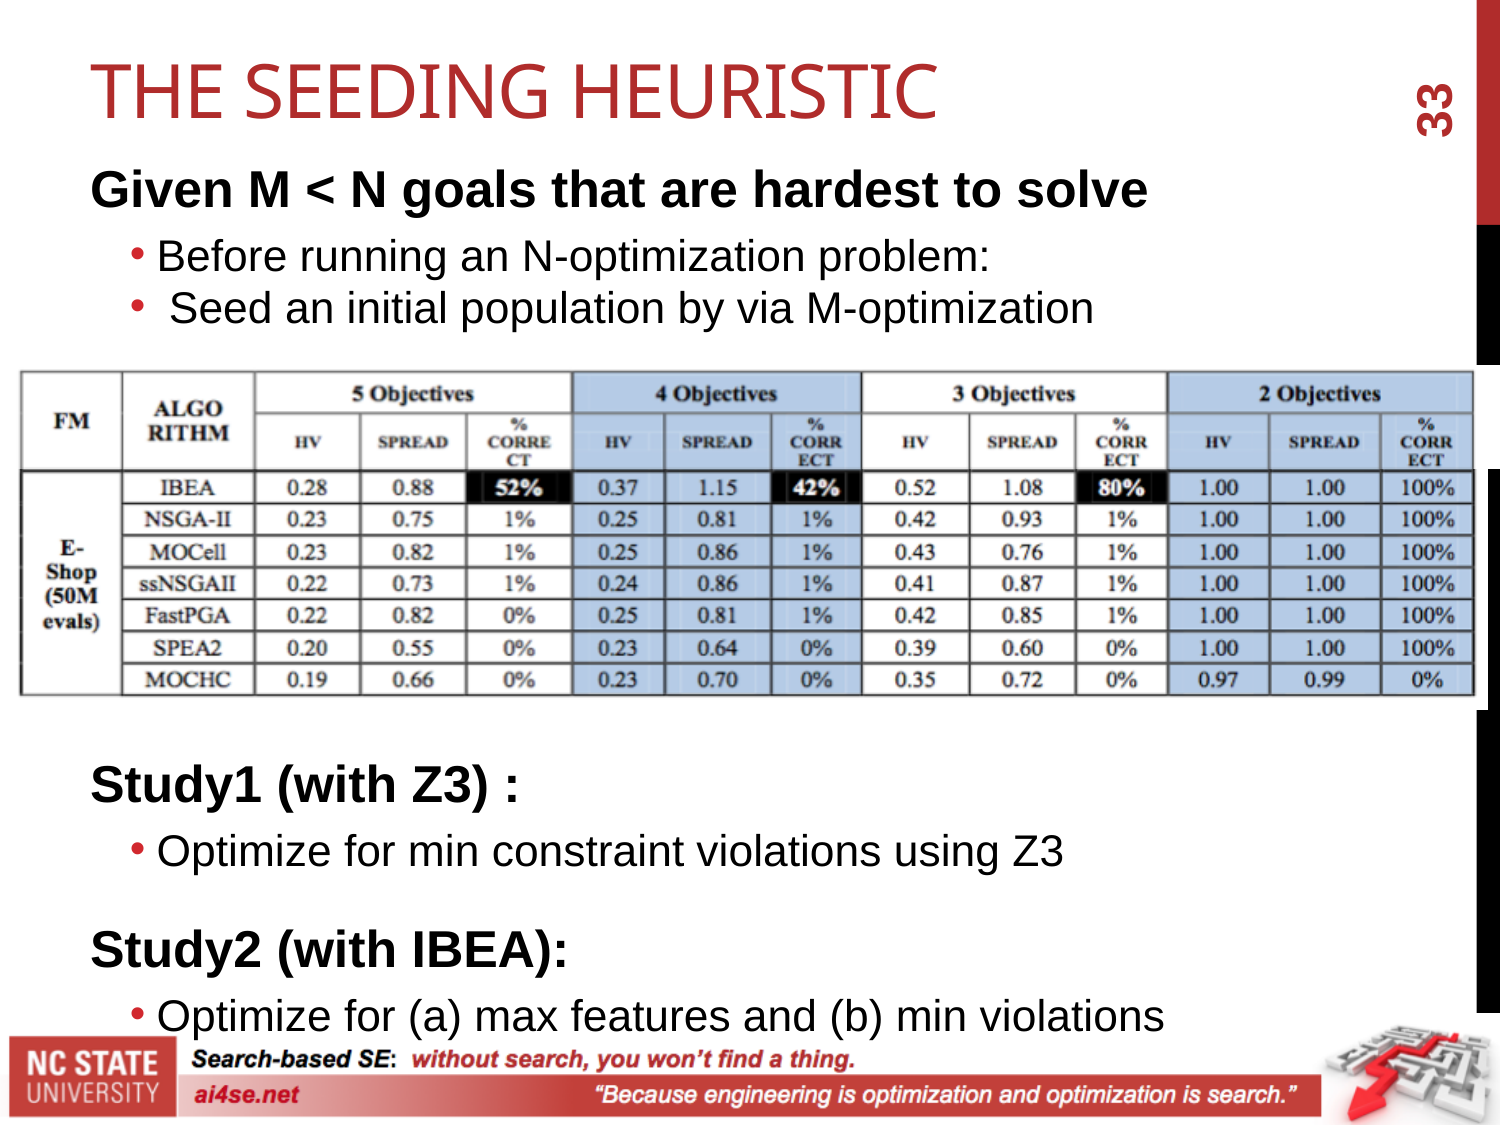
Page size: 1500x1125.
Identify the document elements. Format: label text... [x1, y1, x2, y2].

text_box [13, 365, 1500, 711]
title The Seeding Heuristic [75, 0, 1309, 141]
slide_number 33 [1401, 0, 1462, 154]
list Given M < N goals that are hardest to solve Before running an N-optimization problem: Seed an initial population by via M-optimization Study1 (with Z3) : Optimize for min constraint violations using Z3 Study2 (with IBEA): Optimize for (a) max features and (b) min violations [75, 715, 1425, 1053]
list Given M < N goals that are hardest to solve Before running an N-optimization problem: Seed an initial population by via M-optimization Study1 (with Z3) : Optimize for min constraint violations using Z3 Study2 (with IBEA): Optimize for (a) max features and (b) min violations [75, 160, 1425, 359]
picture [0, 1013, 1500, 1125]
